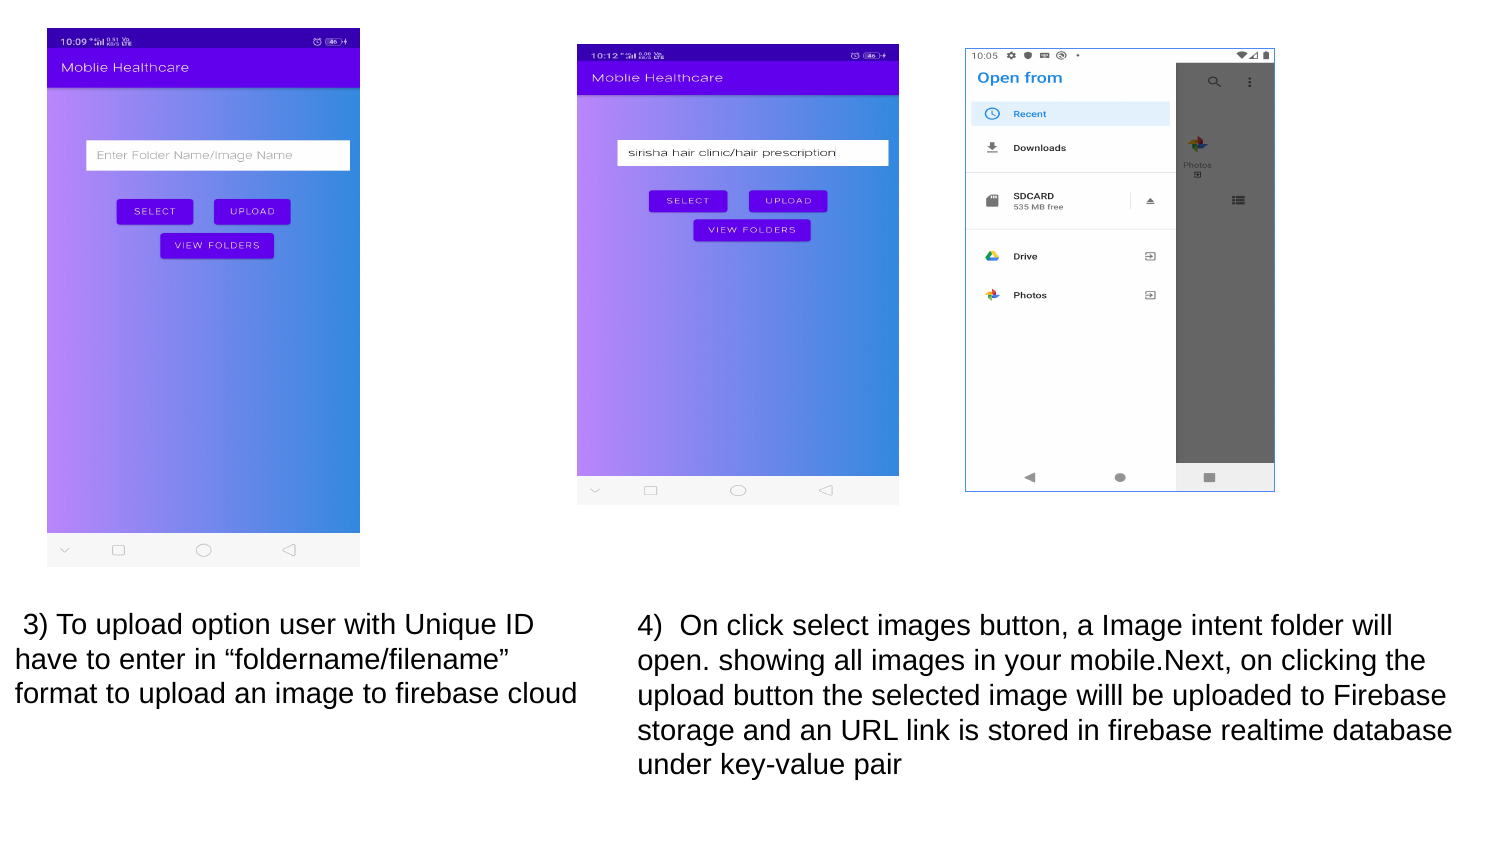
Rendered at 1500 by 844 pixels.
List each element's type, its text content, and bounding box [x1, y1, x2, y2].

picture [47, 28, 361, 568]
picture [577, 44, 899, 506]
picture [964, 47, 1275, 492]
text_box 3) To upload option user with Unique ID have to enter in “foldername/filename” format to upload an image to firebase cloud [0, 597, 607, 753]
text_box 4) On click select images button, a Image intent folder will open. showing all images in your mobile.Next, on clicking the upload button the selected image willl be uploaded to Firebase storage and an URL link is stored in firebase realtime database under key-value pair [622, 598, 1479, 824]
